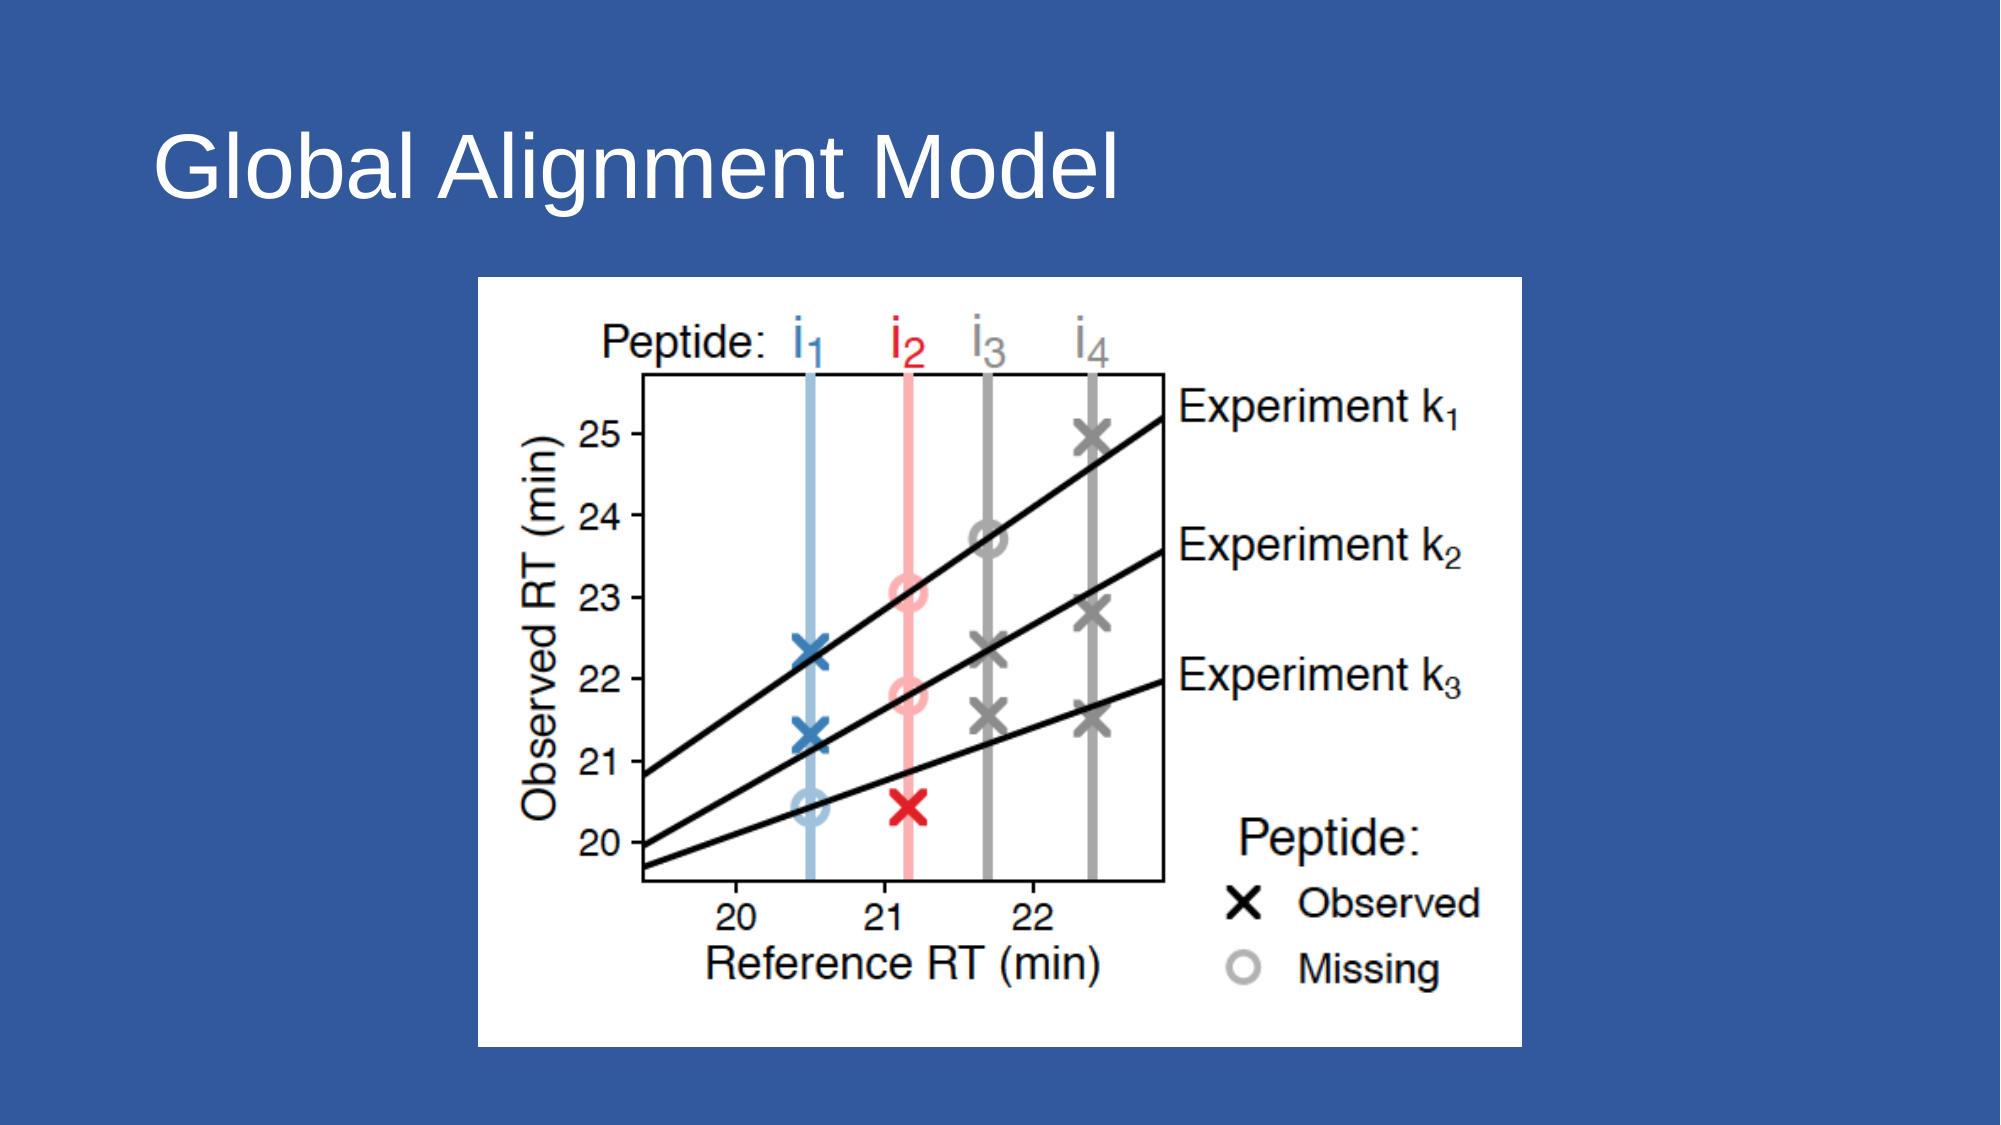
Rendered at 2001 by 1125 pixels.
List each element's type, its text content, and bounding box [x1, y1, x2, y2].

title Global Alignment Model [137, 59, 1863, 278]
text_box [478, 277, 1522, 1047]
